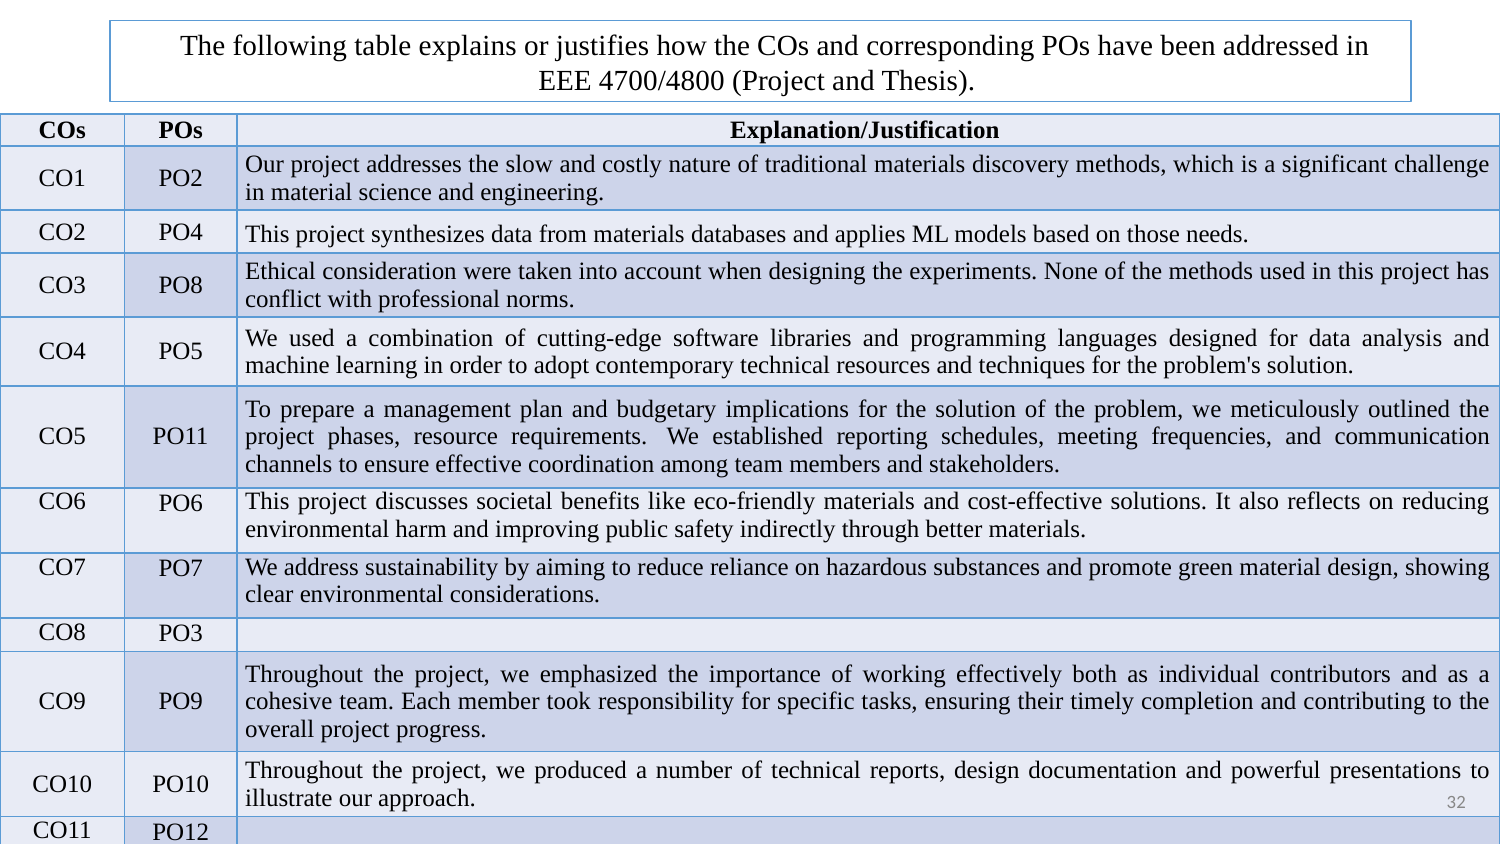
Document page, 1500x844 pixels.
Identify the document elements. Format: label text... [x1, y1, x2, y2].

table_cell CO3 [1, 254, 124, 316]
table_cell CO1 [1, 147, 124, 209]
table_cell Ethical consideration were taken into account when designing the experiments. None of the methods used in this project has conflict with professional norms. [238, 254, 1499, 316]
table_cell PO6 [125, 489, 236, 552]
table_cell PO11 [125, 387, 236, 487]
table_cell CO9 [1, 652, 124, 751]
table_cell PO9 [125, 652, 236, 751]
table_header Explanation/Justification [238, 115, 1499, 145]
table_cell CO2 [1, 211, 124, 252]
table_cell PO4 [125, 211, 236, 252]
table_cell PO10 [125, 752, 236, 816]
slide_number 38 [1139, 778, 1477, 824]
table_cell PO5 [125, 318, 236, 385]
table_cell PO12 [125, 817, 236, 844]
table_cell Throughout the project, we emphasized the importance of working effectively both as individual contributors and as a cohesive team. Each member took responsibility for specific tasks, ensuring their timely completion and contributing to the overall project progress. [238, 652, 1499, 751]
table_cell This project discusses societal benefits like eco-friendly materials and cost-effective solutions. It also reflects on reducing environmental harm and improving public safety indirectly through better materials. [238, 489, 1499, 552]
table_cell PO2 [125, 147, 236, 209]
text_box The following table explains or justifies how the COs and corresponding POs have been addressed in EEE 4700/4800 (Project and Thesis). [110, 20, 1411, 102]
table_cell To prepare a management plan and budgetary implications for the solution of the problem, we meticulously outlined the project phases, resource requirements. We established reporting schedules, meeting frequencies, and communication channels to ensure effective coordination among team members and stakeholders. [238, 387, 1499, 487]
table_cell CO11 [1, 817, 124, 844]
table_cell CO7 [1, 554, 124, 617]
table_cell We address sustainability by aiming to reduce reliance on hazardous substances and promote green material design, showing clear environmental considerations. [238, 554, 1499, 617]
table_cell PO3 [125, 619, 236, 651]
table_cell CO4 [1, 318, 124, 385]
table_cell We used a combination of cutting-edge software libraries and programming languages designed for data analysis and machine learning in order to adopt contemporary technical resources and techniques for the problem's solution. [238, 318, 1499, 385]
table_cell Throughout the project, we produced a number of technical reports, design documentation and powerful presentations to illustrate our approach. [238, 752, 1499, 816]
table_cell Our project addresses the slow and costly nature of traditional materials discovery methods, which is a significant challenge in material science and engineering. [238, 147, 1499, 209]
table_cell PO8 [125, 254, 236, 316]
table_cell [238, 817, 1499, 844]
table_cell PO7 [125, 554, 236, 617]
table_cell CO8 [1, 619, 124, 651]
table_cell [238, 619, 1499, 651]
table_header COs [1, 115, 124, 145]
table_cell CO10 [1, 752, 124, 816]
table_cell CO6 [1, 489, 124, 552]
table_cell This project synthesizes data from materials databases and applies ML models based on those needs. [238, 211, 1499, 252]
table_cell CO5 [1, 387, 124, 487]
table_header POs [125, 115, 236, 145]
